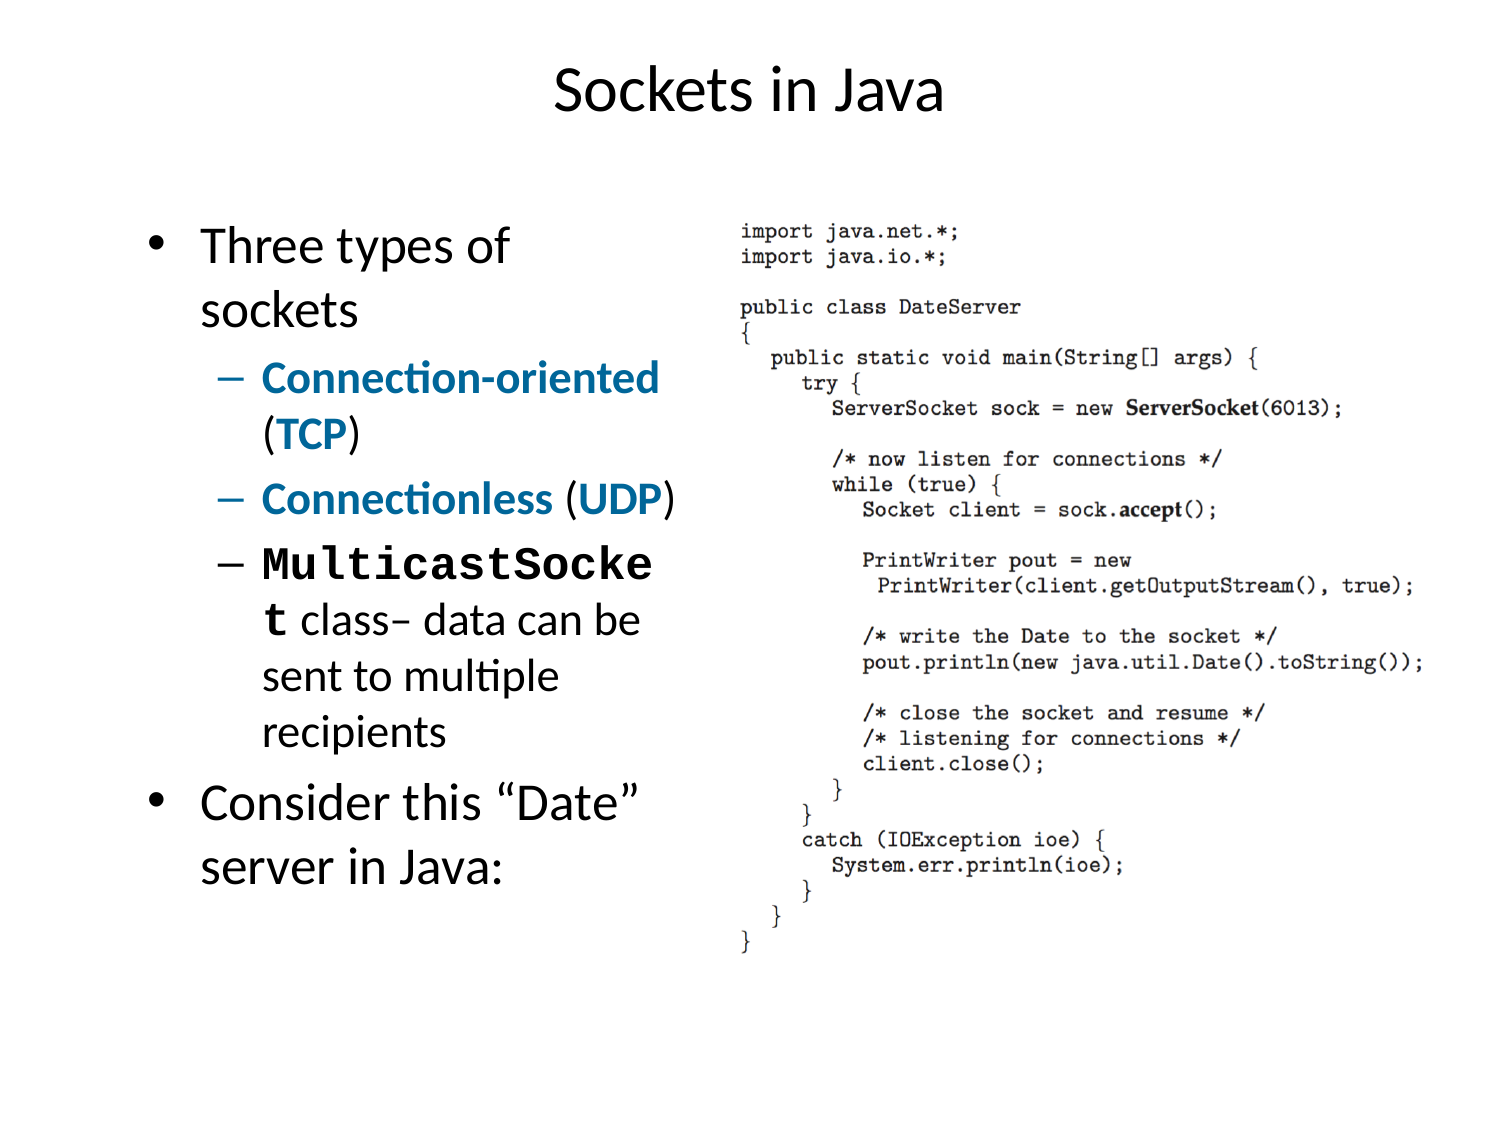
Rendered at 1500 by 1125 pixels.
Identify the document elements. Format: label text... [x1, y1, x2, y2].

title Sockets in Java [75, 37, 1425, 132]
picture [692, 202, 1472, 978]
list Three types of sockets Connection-oriented (TCP) Connectionless (UDP) MulticastSocket class– data can be sent to multiple recipients Consider this “Date” server in Java: [132, 202, 690, 946]
